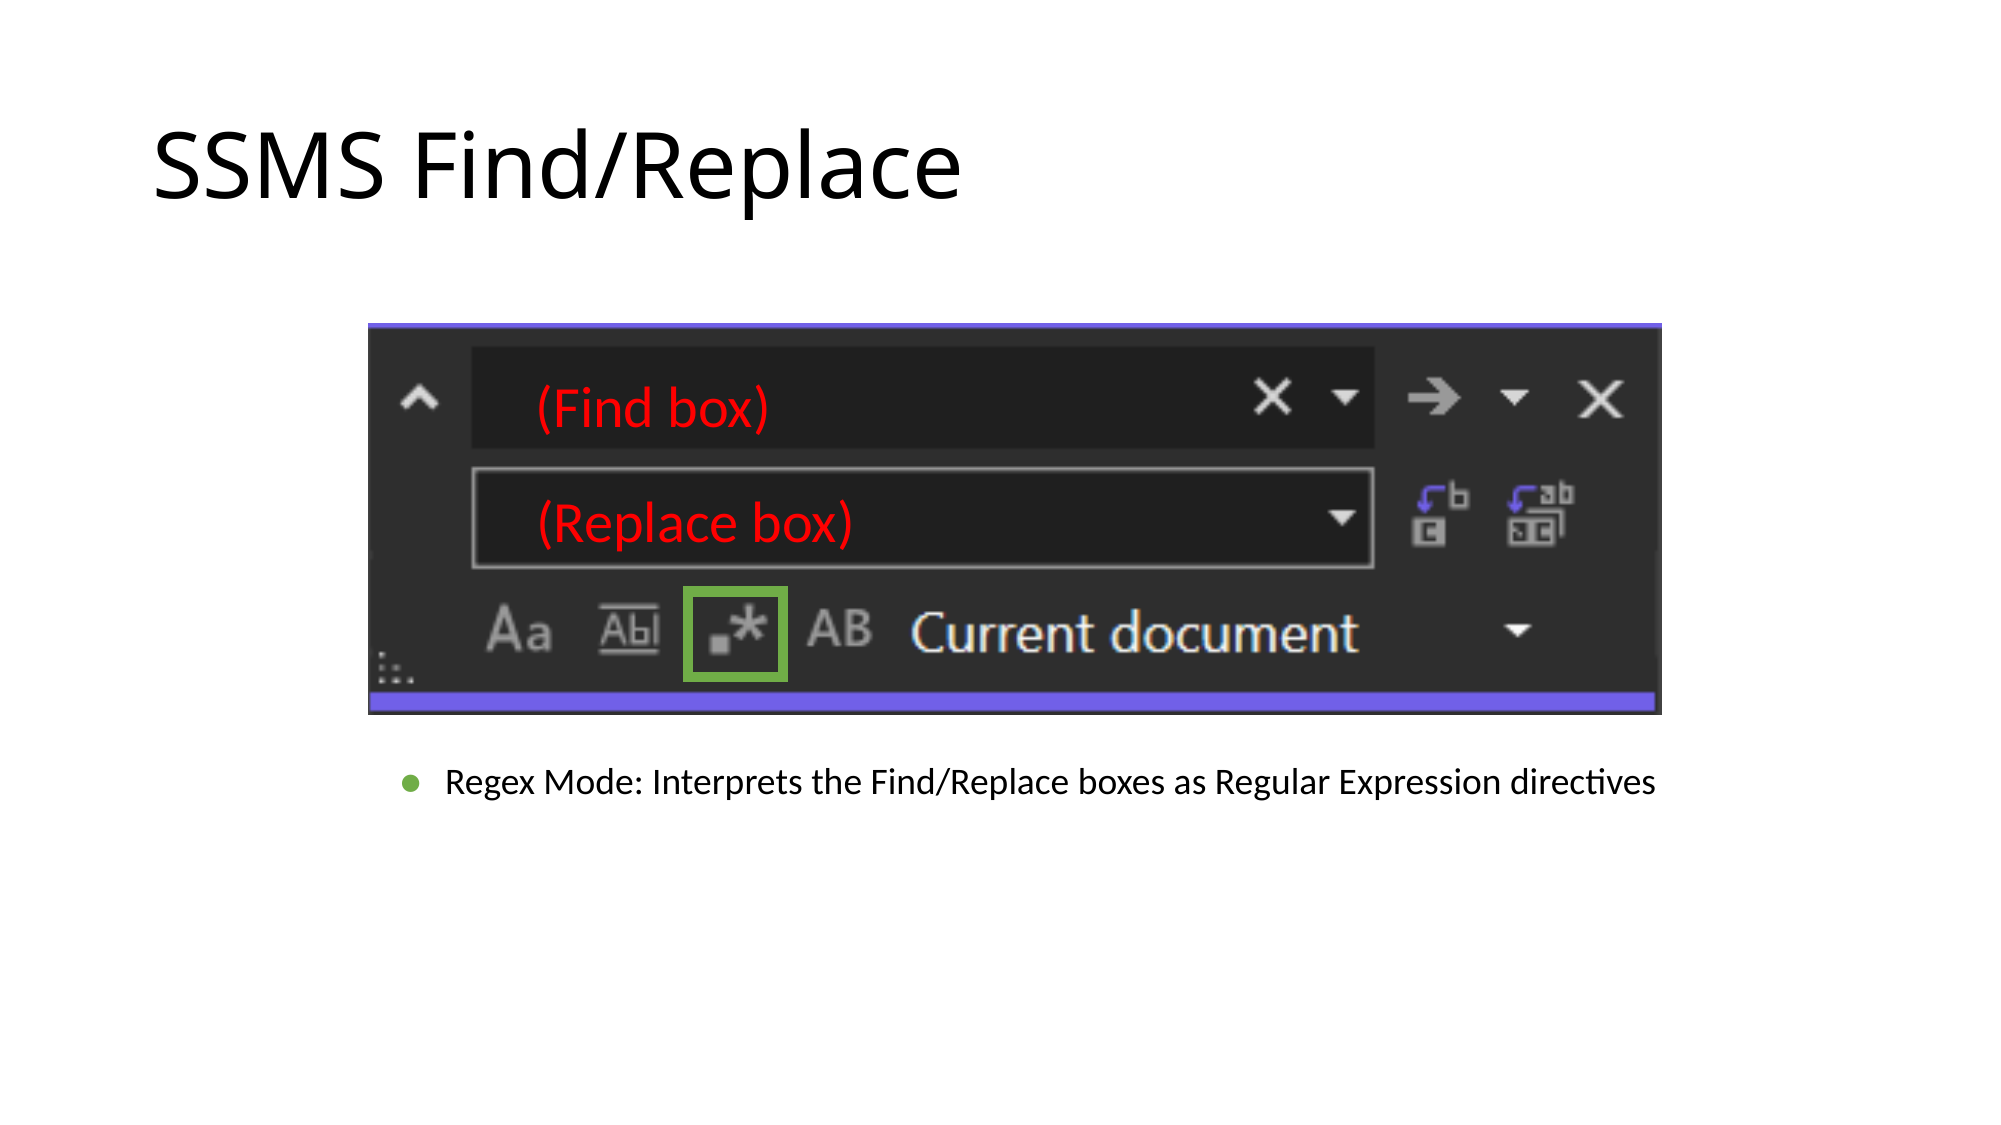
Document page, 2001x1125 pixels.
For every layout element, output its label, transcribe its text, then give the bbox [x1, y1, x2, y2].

text_box Regex Mode: Interprets the Find/Replace boxes as Regular Expression directives [445, 749, 1751, 810]
title SSMS Find/Replace [137, 59, 1863, 278]
text_box ● [384, 749, 445, 810]
picture [368, 323, 1662, 715]
